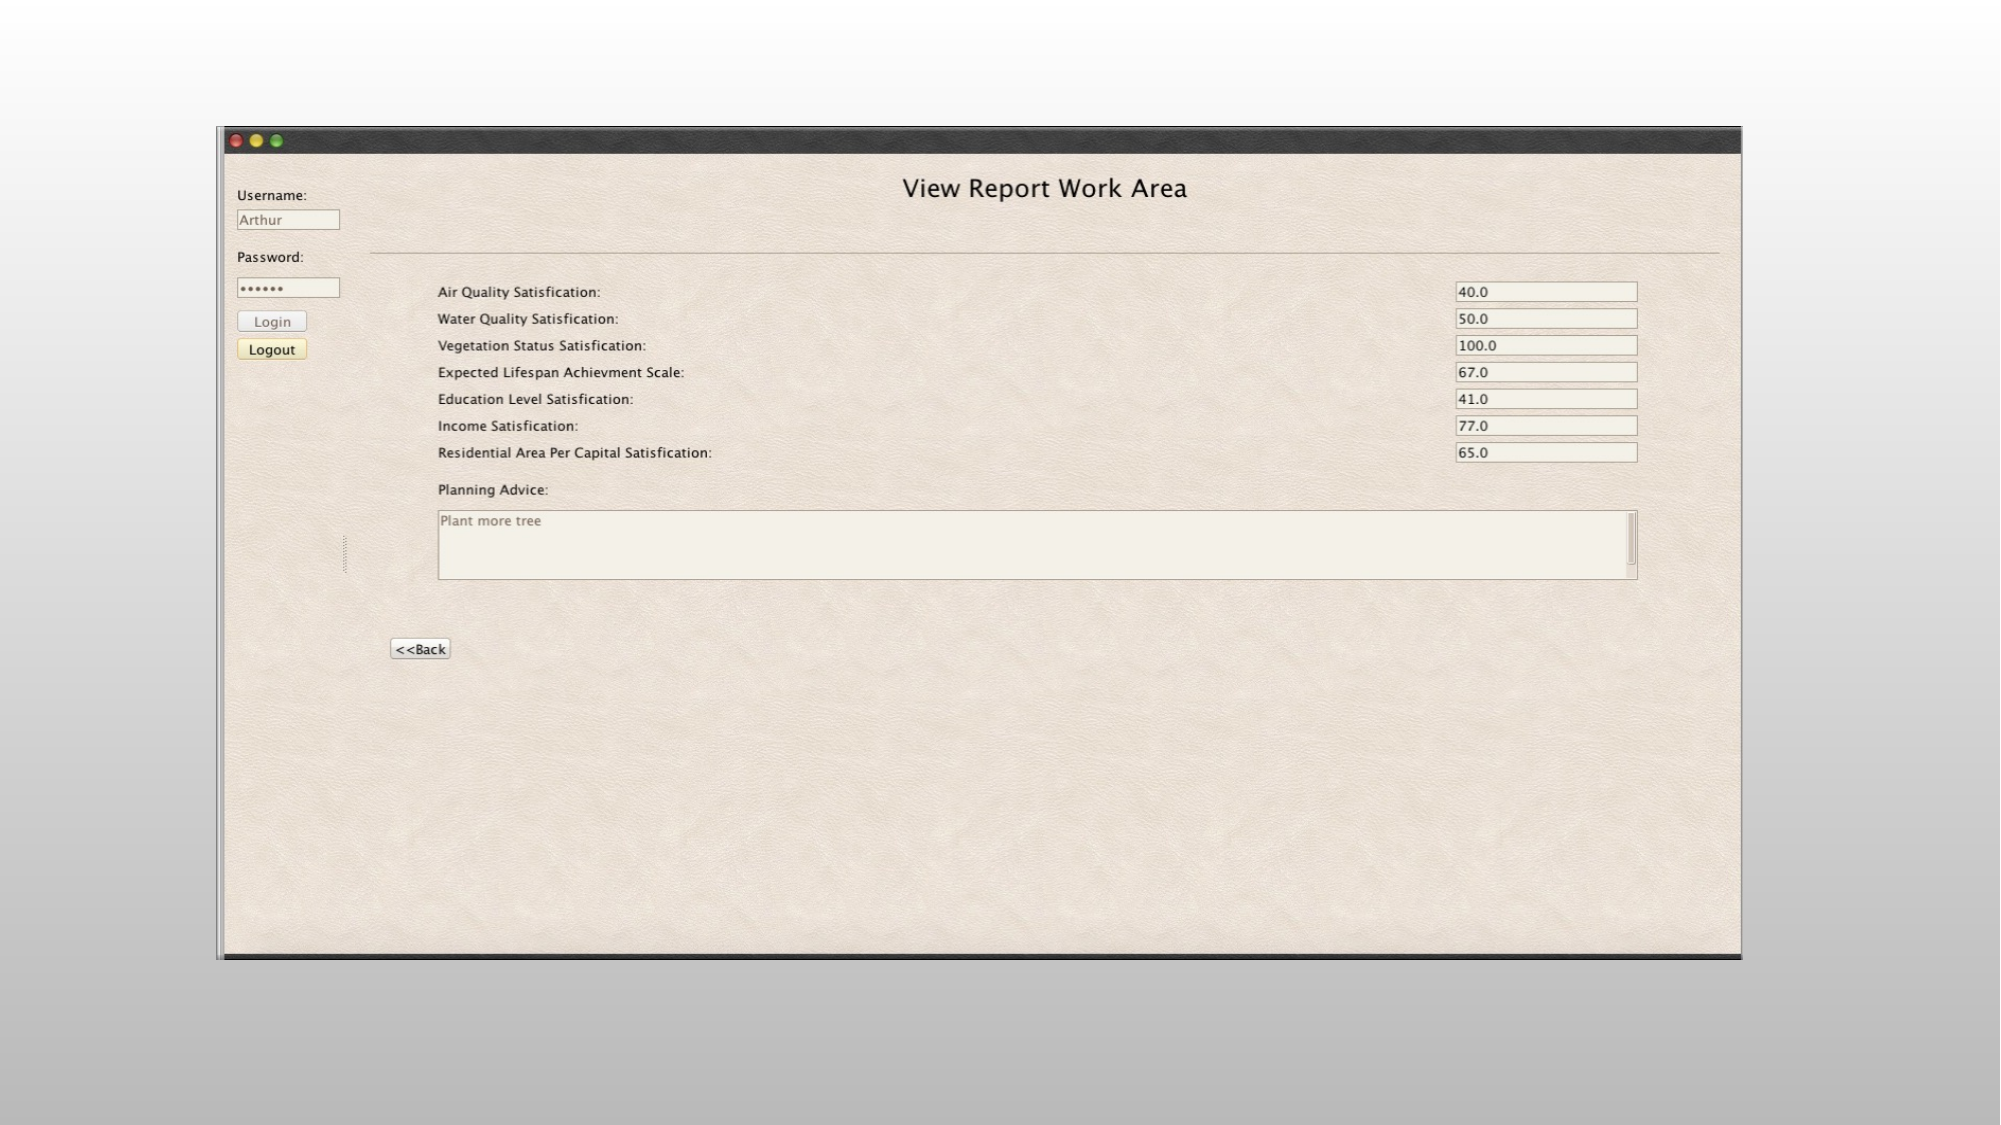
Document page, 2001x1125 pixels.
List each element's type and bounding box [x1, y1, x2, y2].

picture [216, 125, 1744, 960]
